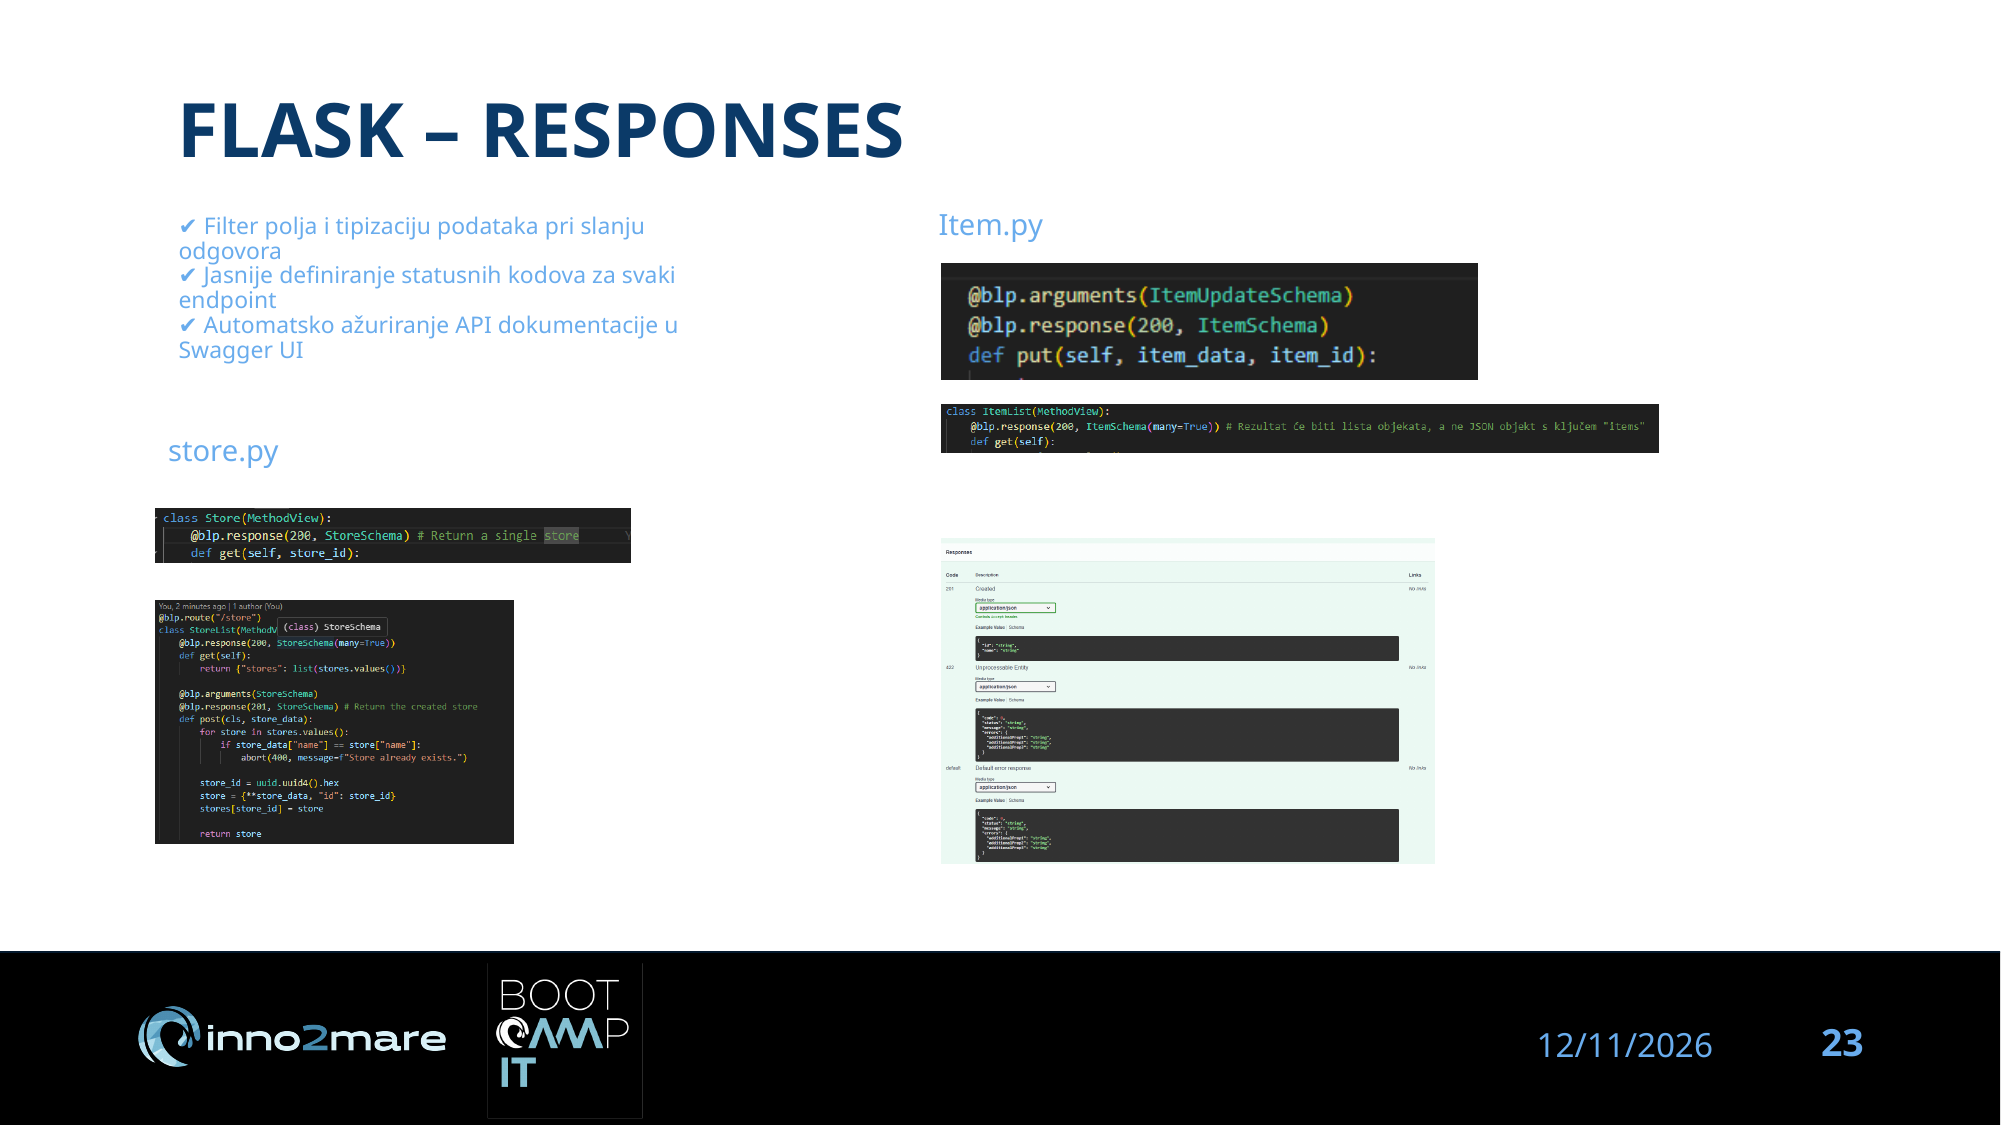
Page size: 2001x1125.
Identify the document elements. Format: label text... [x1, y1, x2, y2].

picture [138, 957, 690, 1124]
picture [941, 404, 1659, 453]
text_box Item.py [920, 202, 1080, 264]
text_box ✔ Filter polja i tipizaciju podataka pri slanju odgovora ✔ Jasnije definiranje statusnih kodova za svaki endpoint ✔ Automatsko ažuriranje API dokumentacije u Swagger UI [160, 207, 708, 378]
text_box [150, 428, 697, 844]
picture [941, 538, 1435, 864]
text_box FLASK – RESPONSES [162, 62, 1888, 203]
picture [941, 263, 1478, 380]
